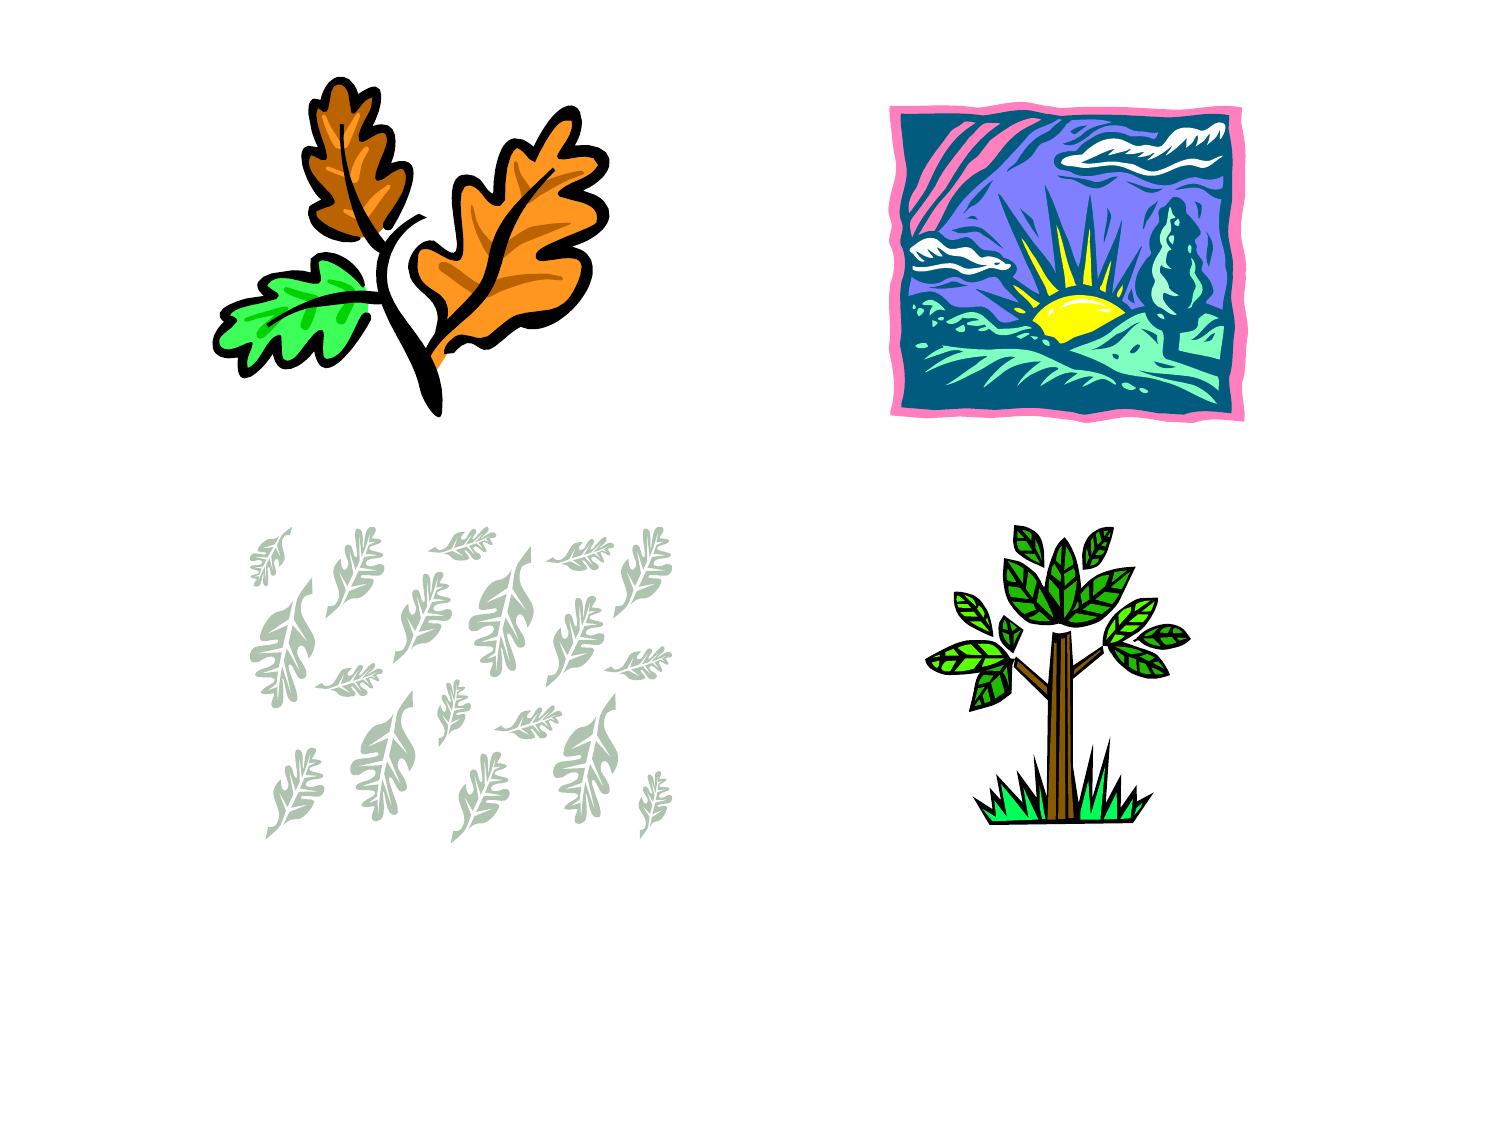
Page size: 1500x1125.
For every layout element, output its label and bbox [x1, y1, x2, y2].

picture [887, 99, 1250, 424]
picture [924, 524, 1191, 825]
picture [249, 524, 675, 847]
picture [212, 74, 613, 421]
